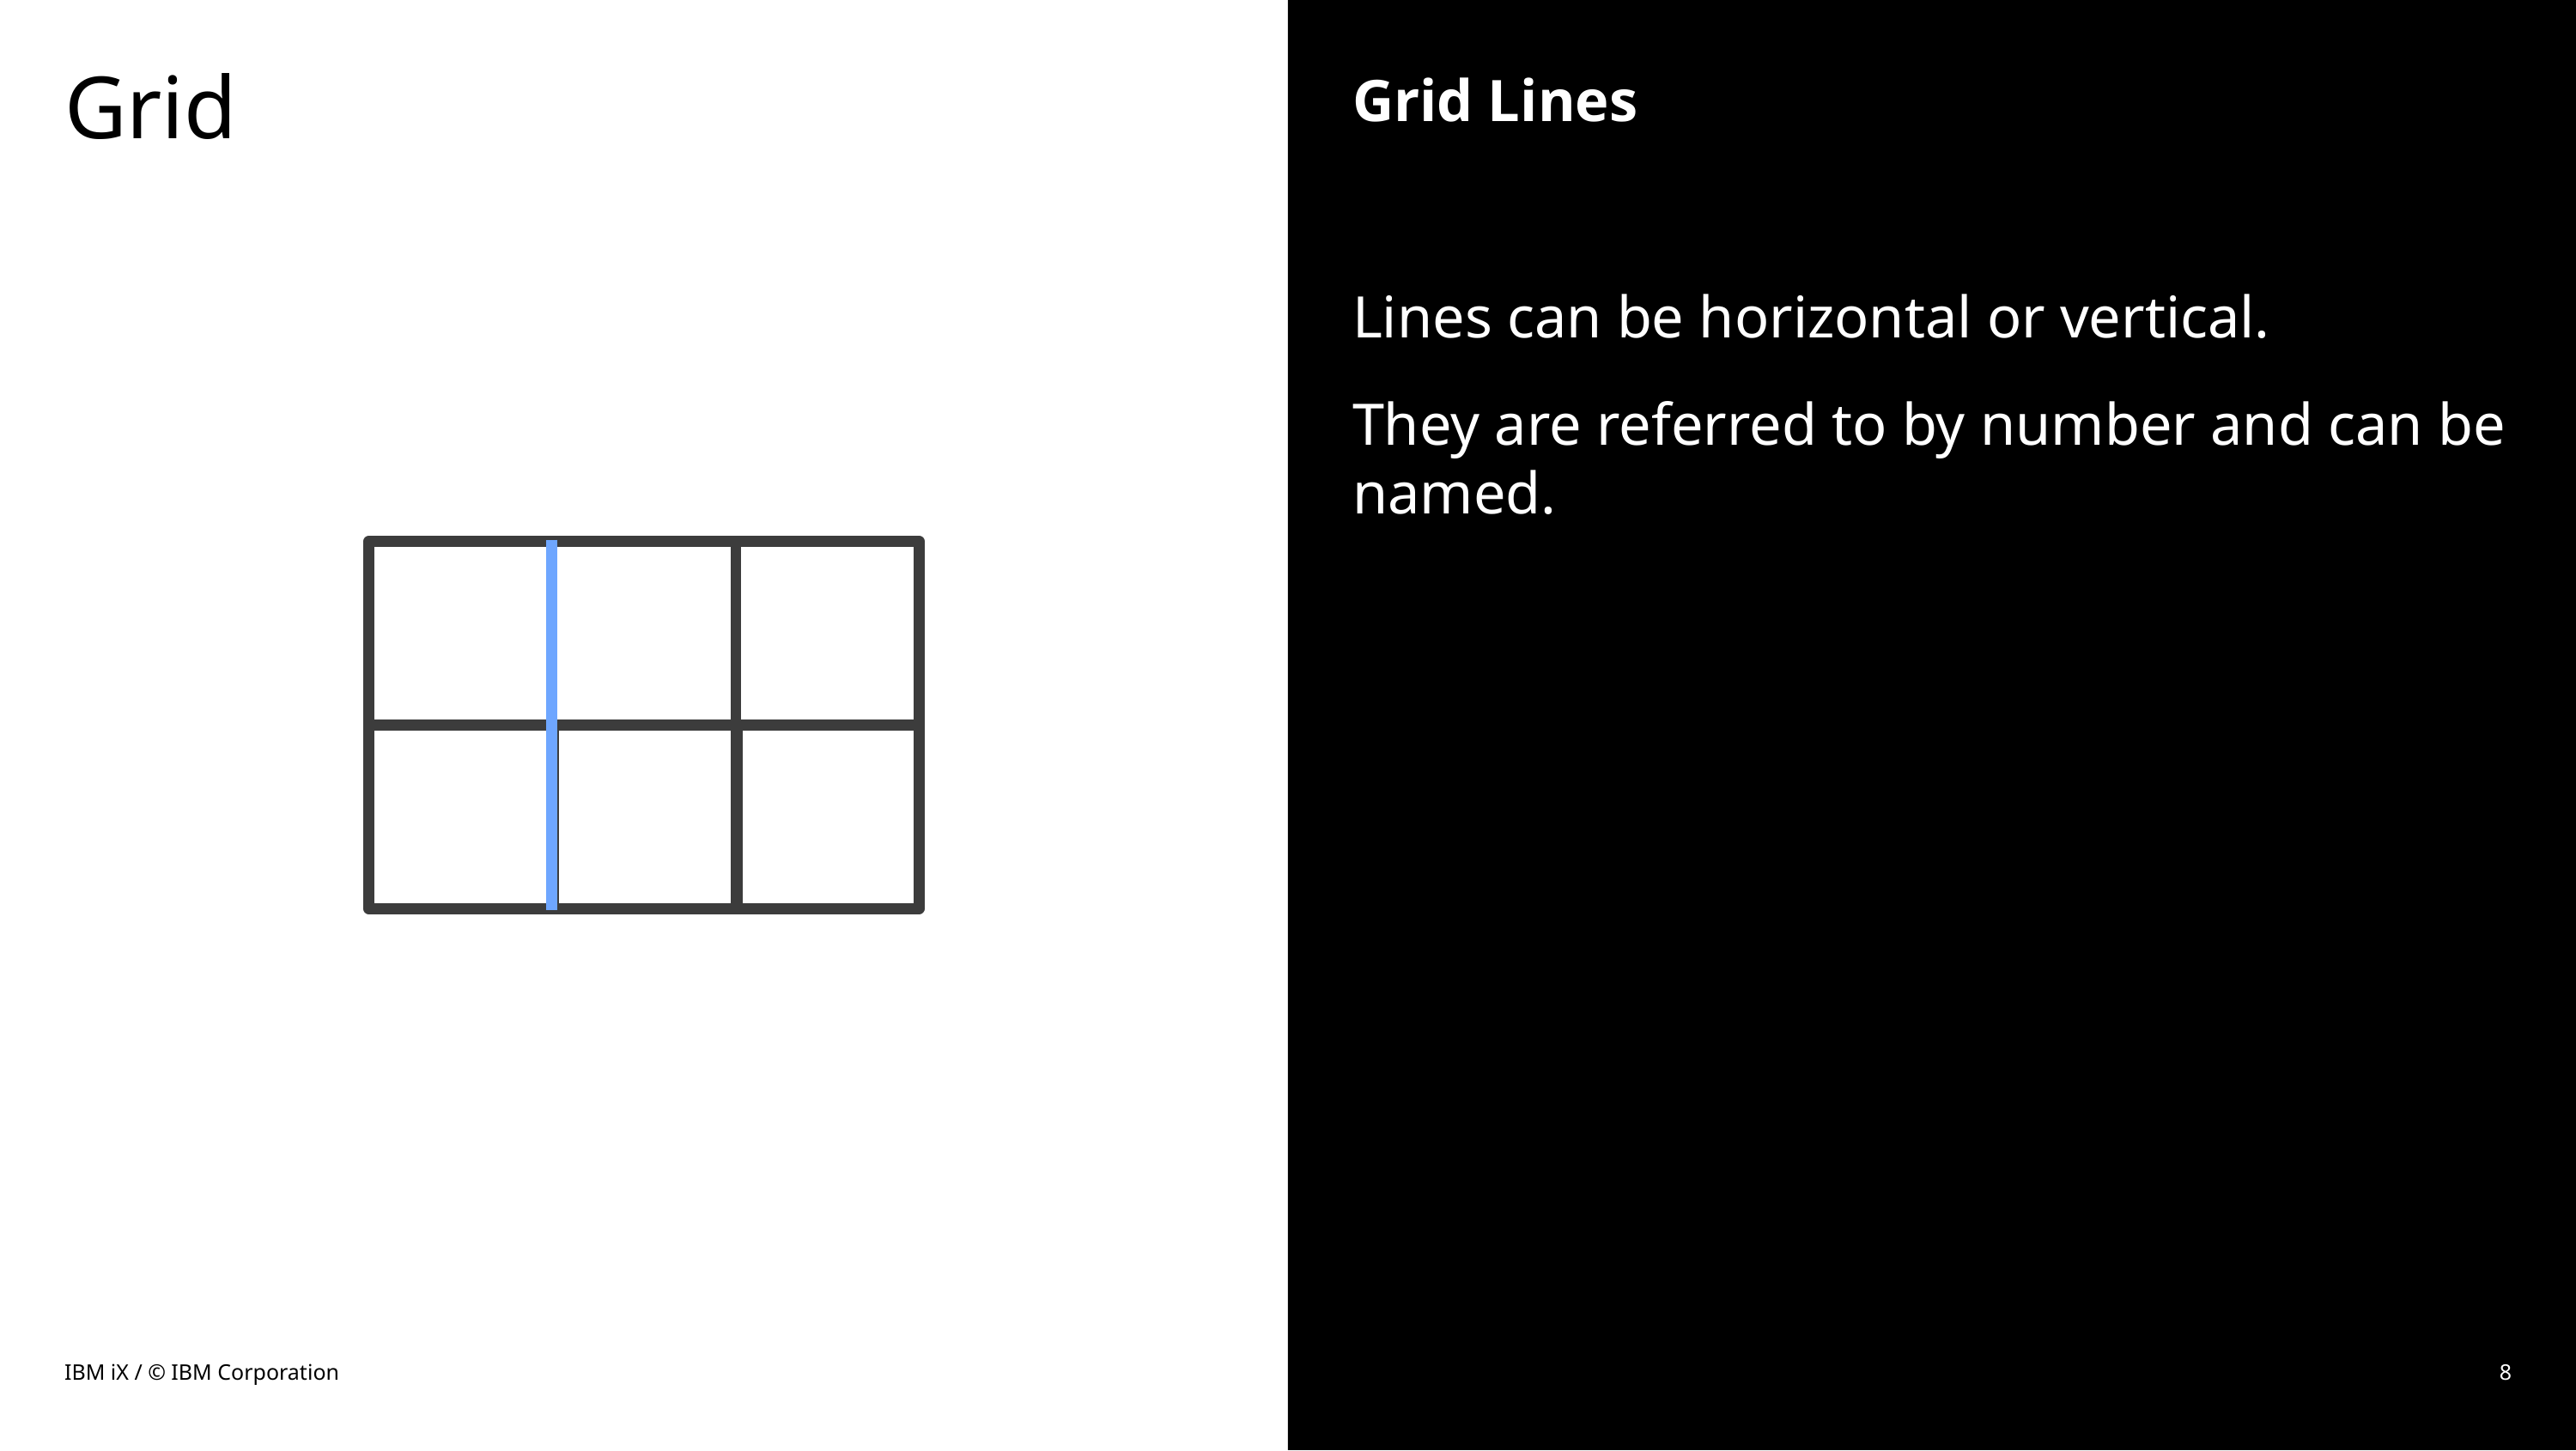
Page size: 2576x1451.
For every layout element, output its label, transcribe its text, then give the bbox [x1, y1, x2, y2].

slide_number 8 [1996, 1350, 2512, 1397]
list Grid Lines Lines can be horizontal or vertical. They are referred to by number and can be named. [1352, 64, 2512, 1270]
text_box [368, 541, 550, 909]
title Grid [64, 64, 1224, 1270]
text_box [552, 541, 920, 909]
footer IBM iX / © IBM Corporation [64, 1350, 1224, 1397]
